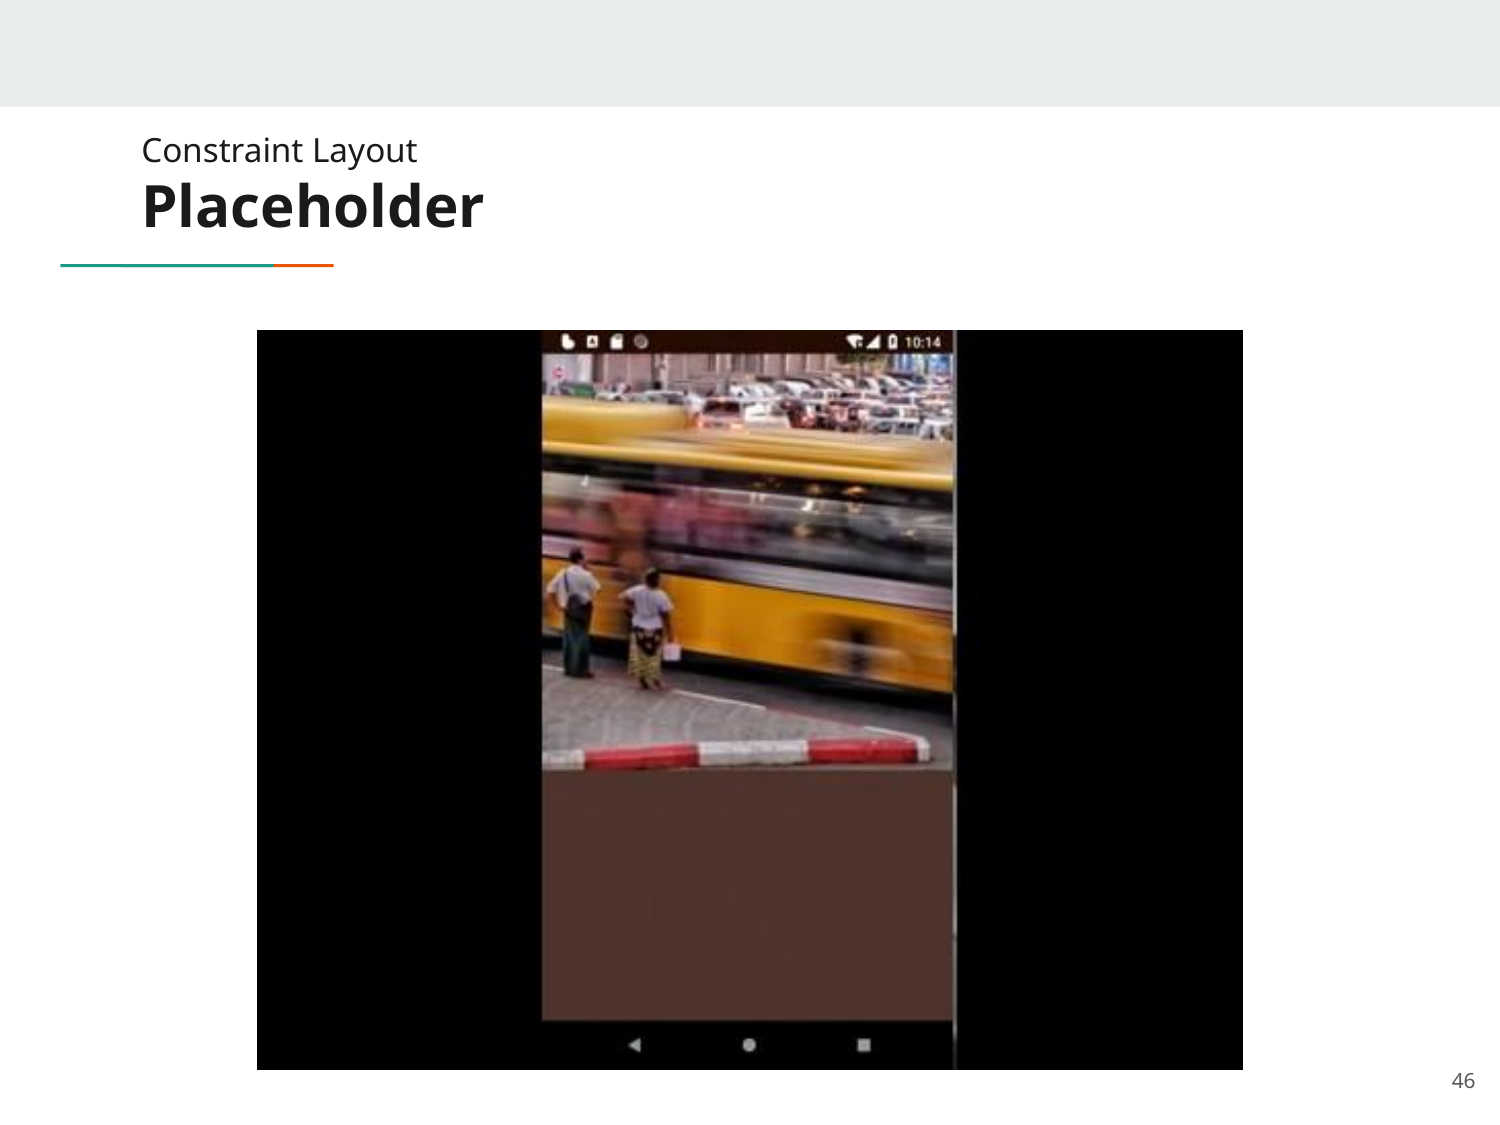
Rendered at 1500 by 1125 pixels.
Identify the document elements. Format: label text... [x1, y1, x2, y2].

title Constraint Layout Placeholder [126, 114, 1282, 315]
picture [256, 330, 1243, 1070]
slide_number ‹#› [1400, 1038, 1491, 1125]
